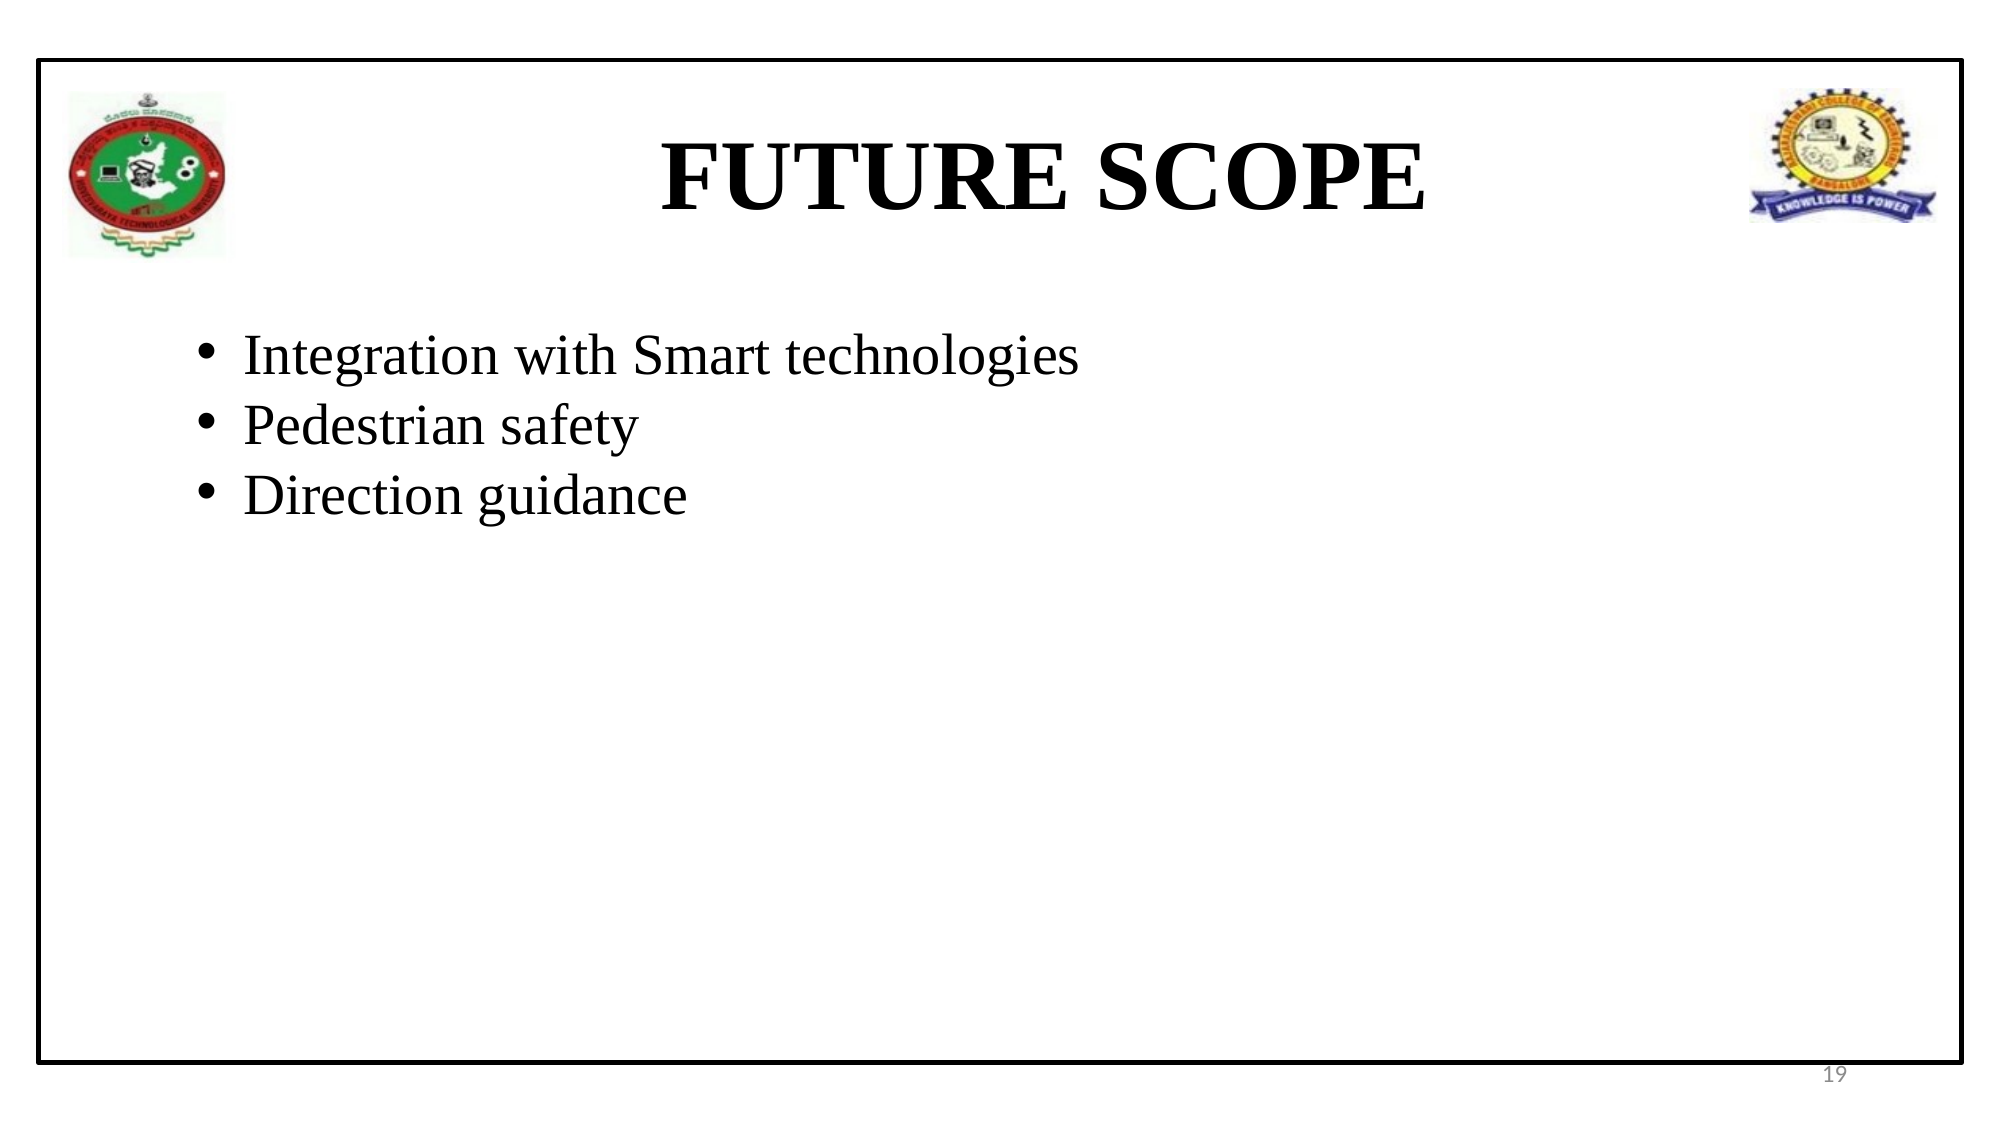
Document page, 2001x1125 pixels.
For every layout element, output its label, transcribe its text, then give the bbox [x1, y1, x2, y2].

picture [1749, 88, 1938, 223]
picture [62, 91, 236, 263]
text_box Integration with Smart technologies Pedestrian safety Direction guidance [181, 308, 1844, 534]
text_box [38, 60, 1962, 1063]
slide_number 19 [1412, 1063, 1863, 1103]
